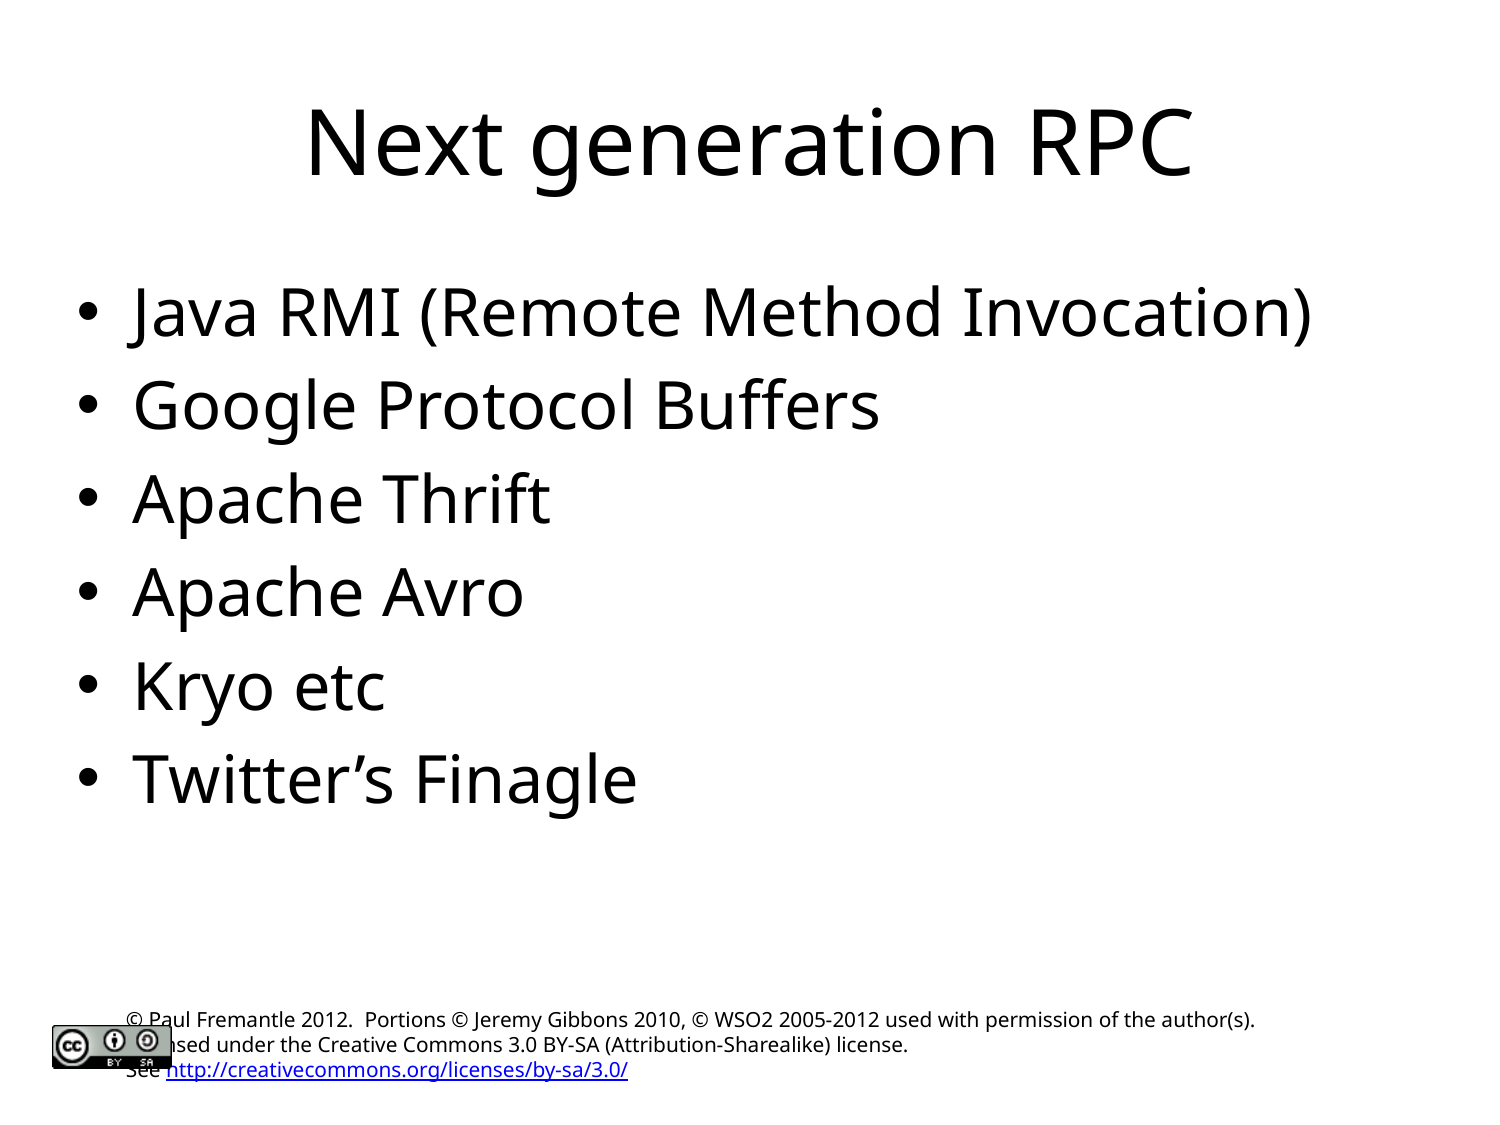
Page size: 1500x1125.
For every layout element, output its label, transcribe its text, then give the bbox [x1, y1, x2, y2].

list Java RMI (Remote Method Invocation) Google Protocol Buffers Apache Thrift Apache Avro Kryo etc Twitter’s Finagle [61, 262, 1412, 1005]
title Next generation RPC [75, 45, 1425, 233]
picture [52, 1025, 172, 1069]
